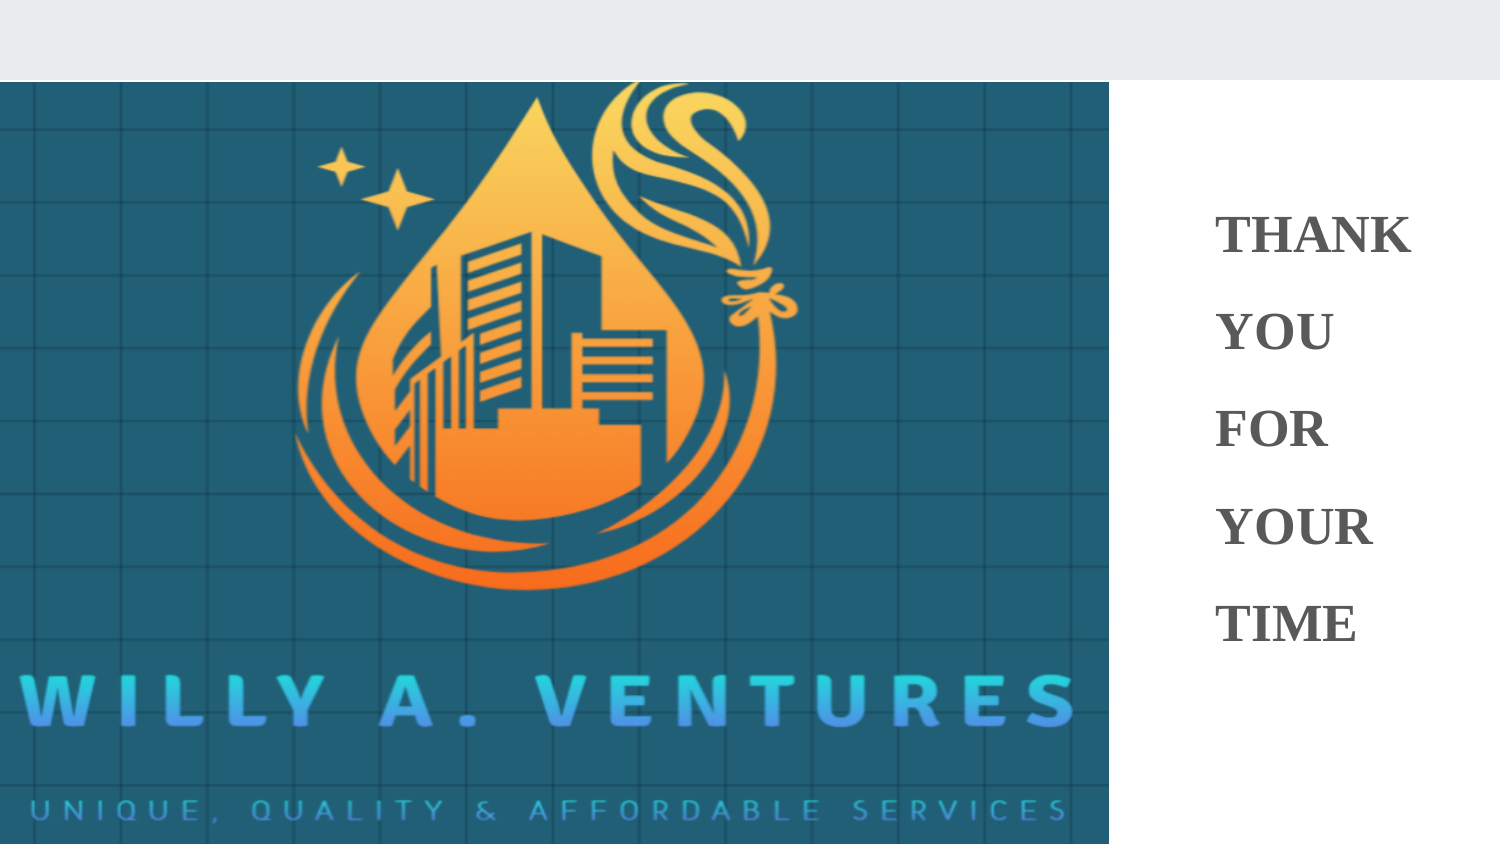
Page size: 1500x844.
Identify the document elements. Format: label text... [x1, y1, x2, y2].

picture [0, 82, 1109, 844]
list THANK YOU FOR YOUR TIME [1200, 174, 1460, 670]
